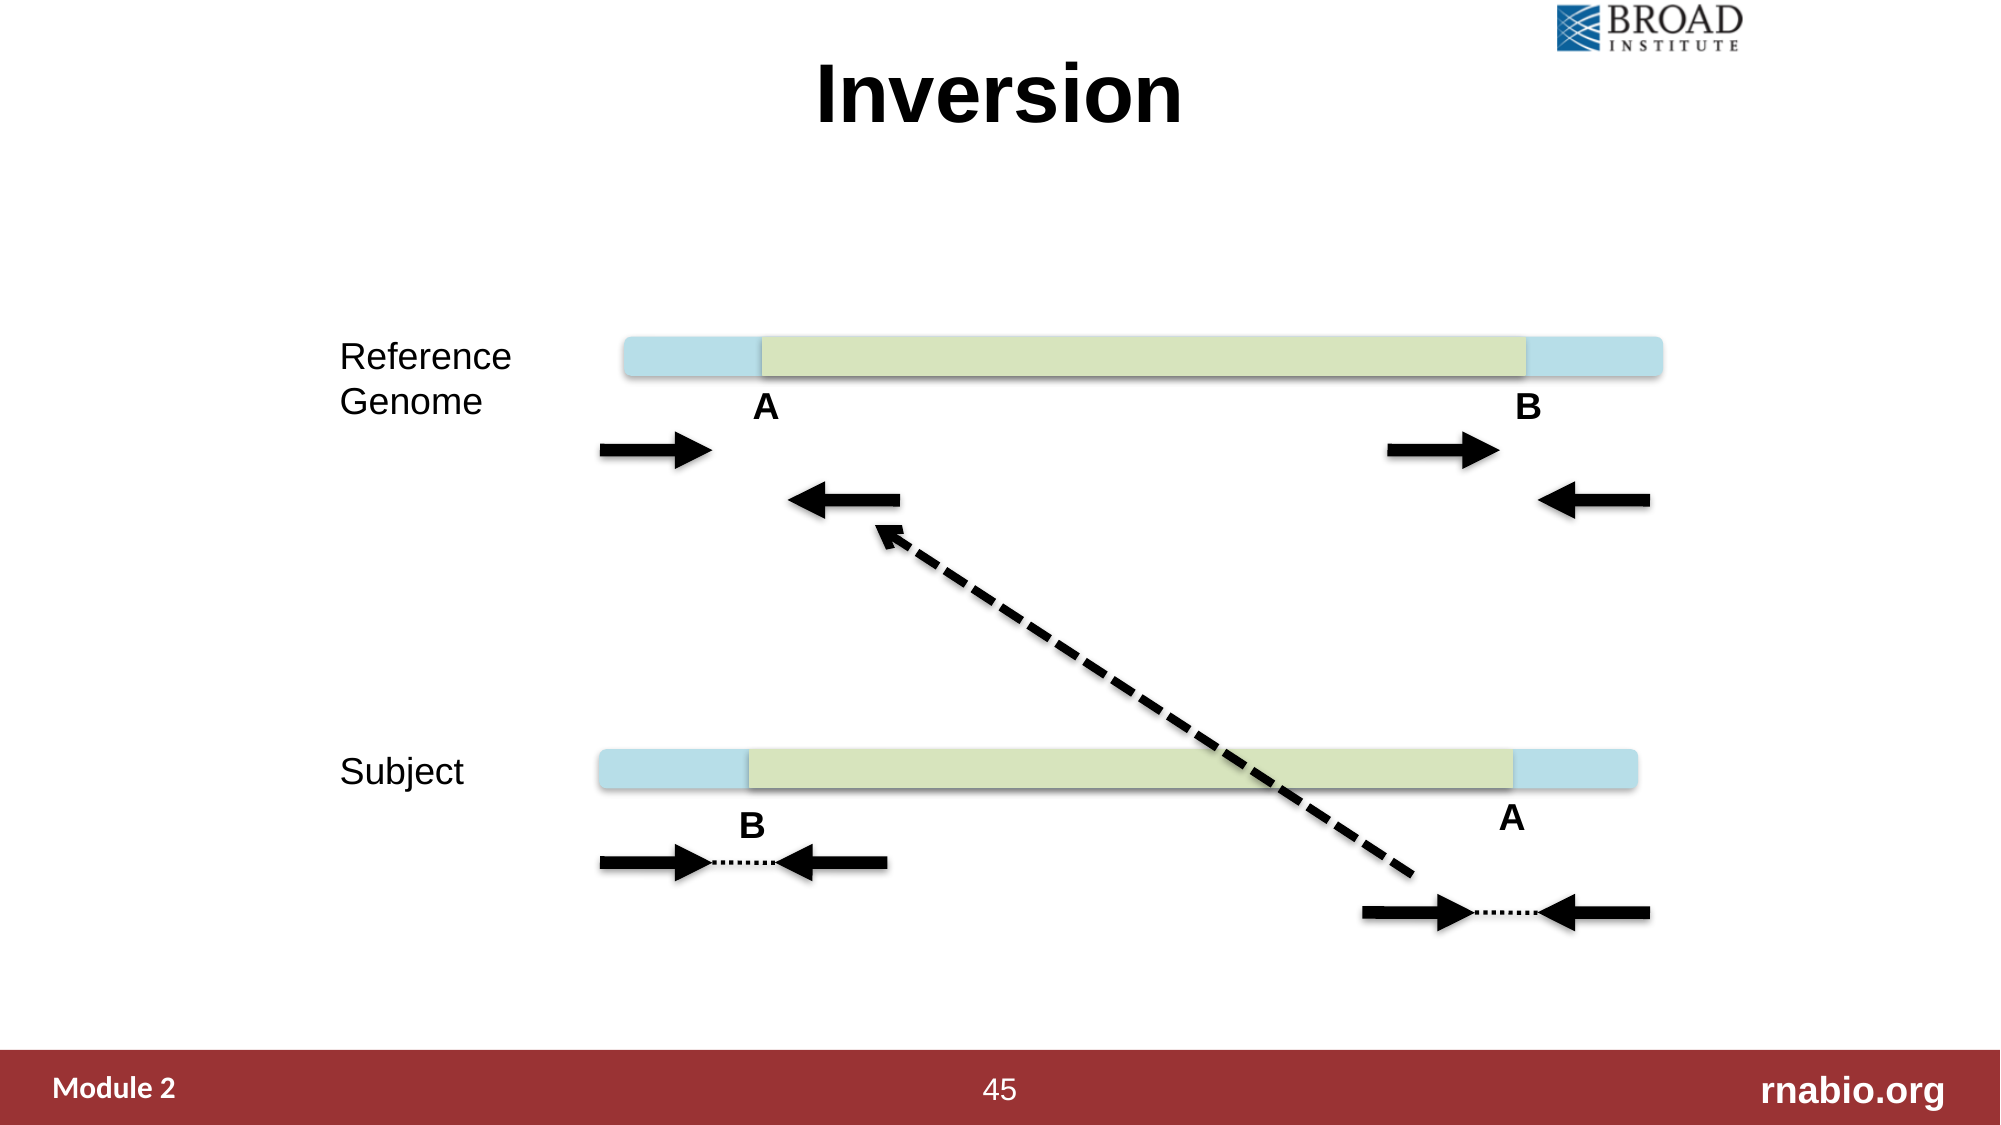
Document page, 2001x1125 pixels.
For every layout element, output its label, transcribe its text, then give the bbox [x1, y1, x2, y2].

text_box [874, 524, 1413, 876]
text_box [1416, 749, 1638, 855]
text_box Subject [324, 739, 538, 799]
text_box Reference Genome [324, 324, 538, 430]
picture [1554, 0, 1747, 58]
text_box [624, 337, 1663, 436]
title Inversion [275, 0, 1725, 183]
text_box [599, 749, 869, 855]
